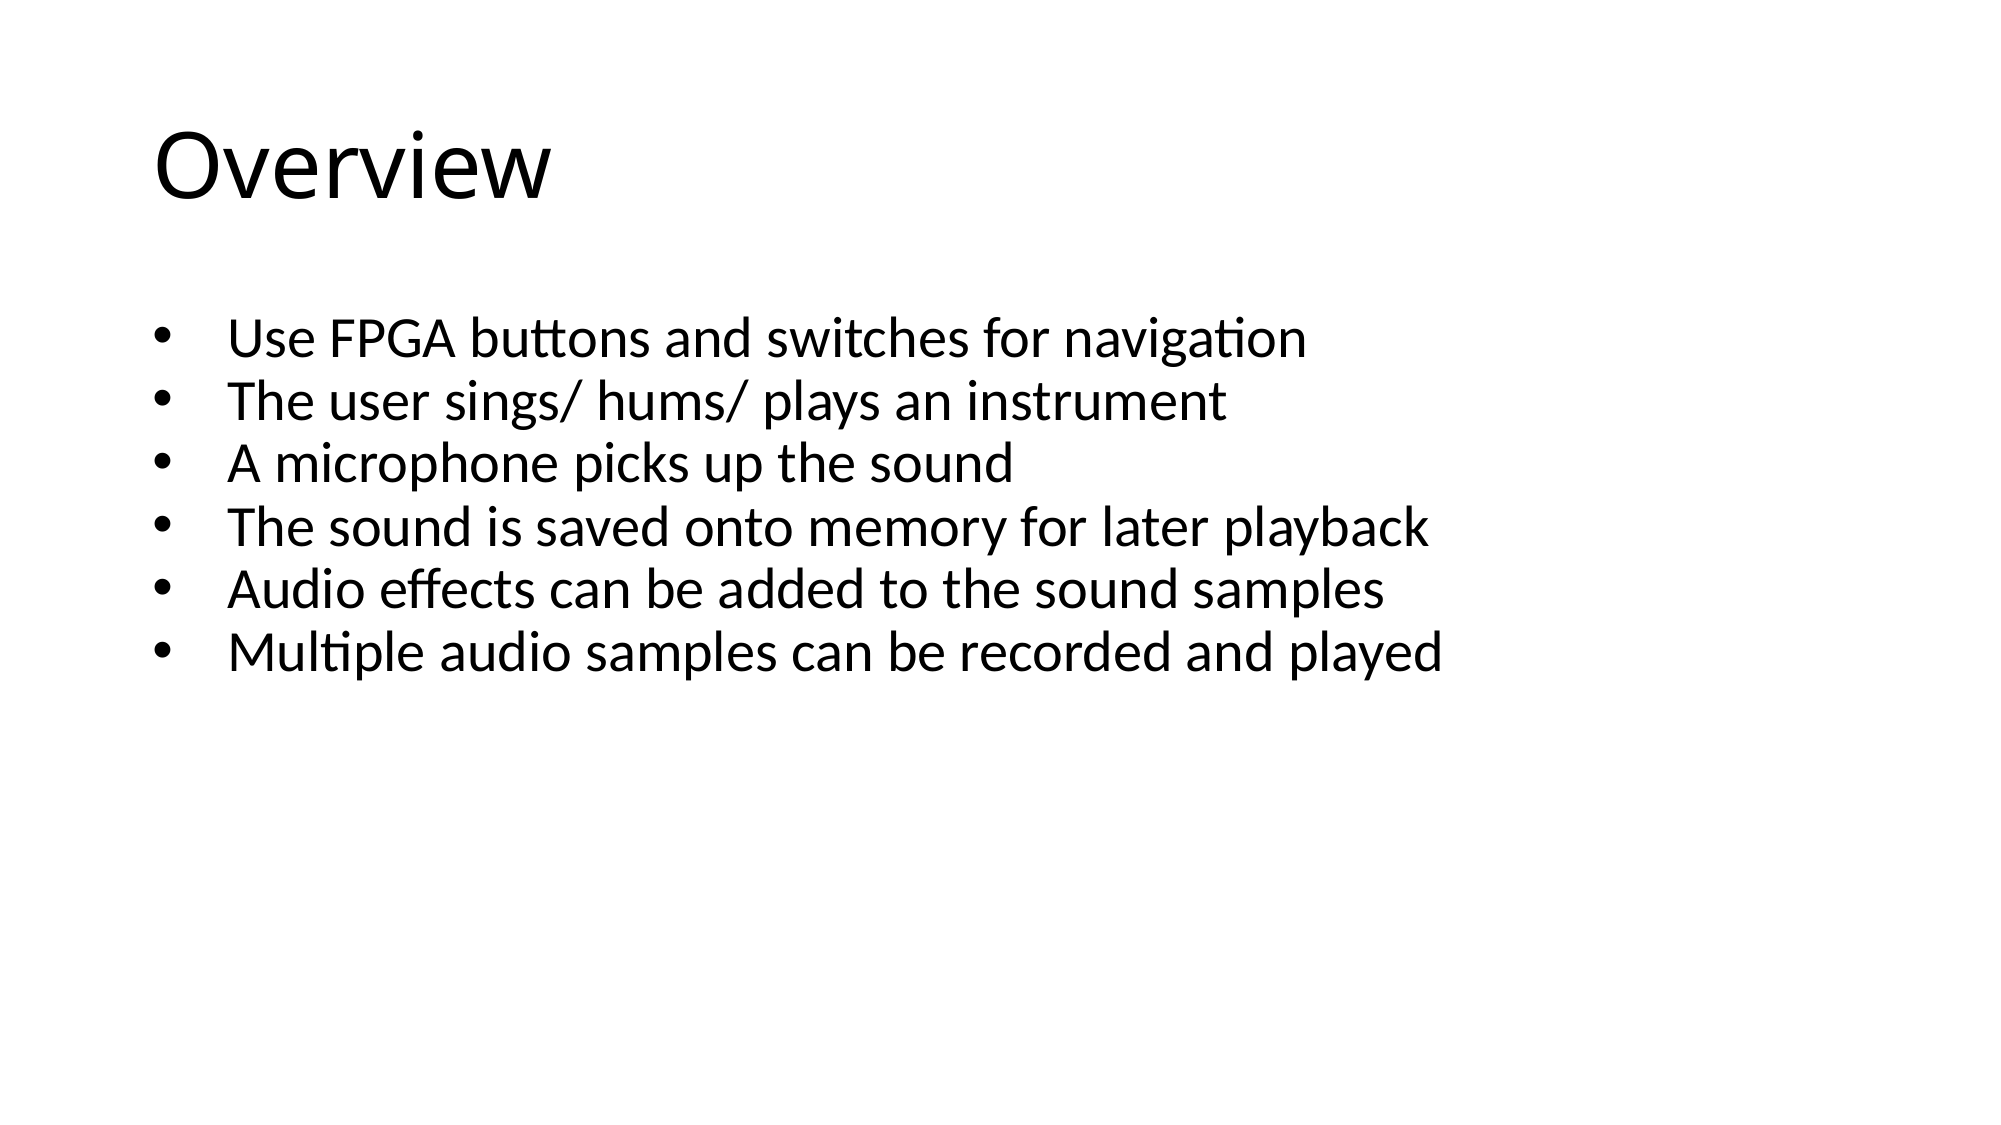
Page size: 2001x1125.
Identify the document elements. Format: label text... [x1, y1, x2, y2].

text_box Overview [137, 59, 1863, 278]
text_box Use FPGA buttons and switches for navigation The user sings/ hums/ plays an instrument A microphone picks up the sound The sound is saved onto memory for later playback Audio effects can be added to the sound samples Multiple audio samples can be recorded and played [137, 299, 1863, 1014]
